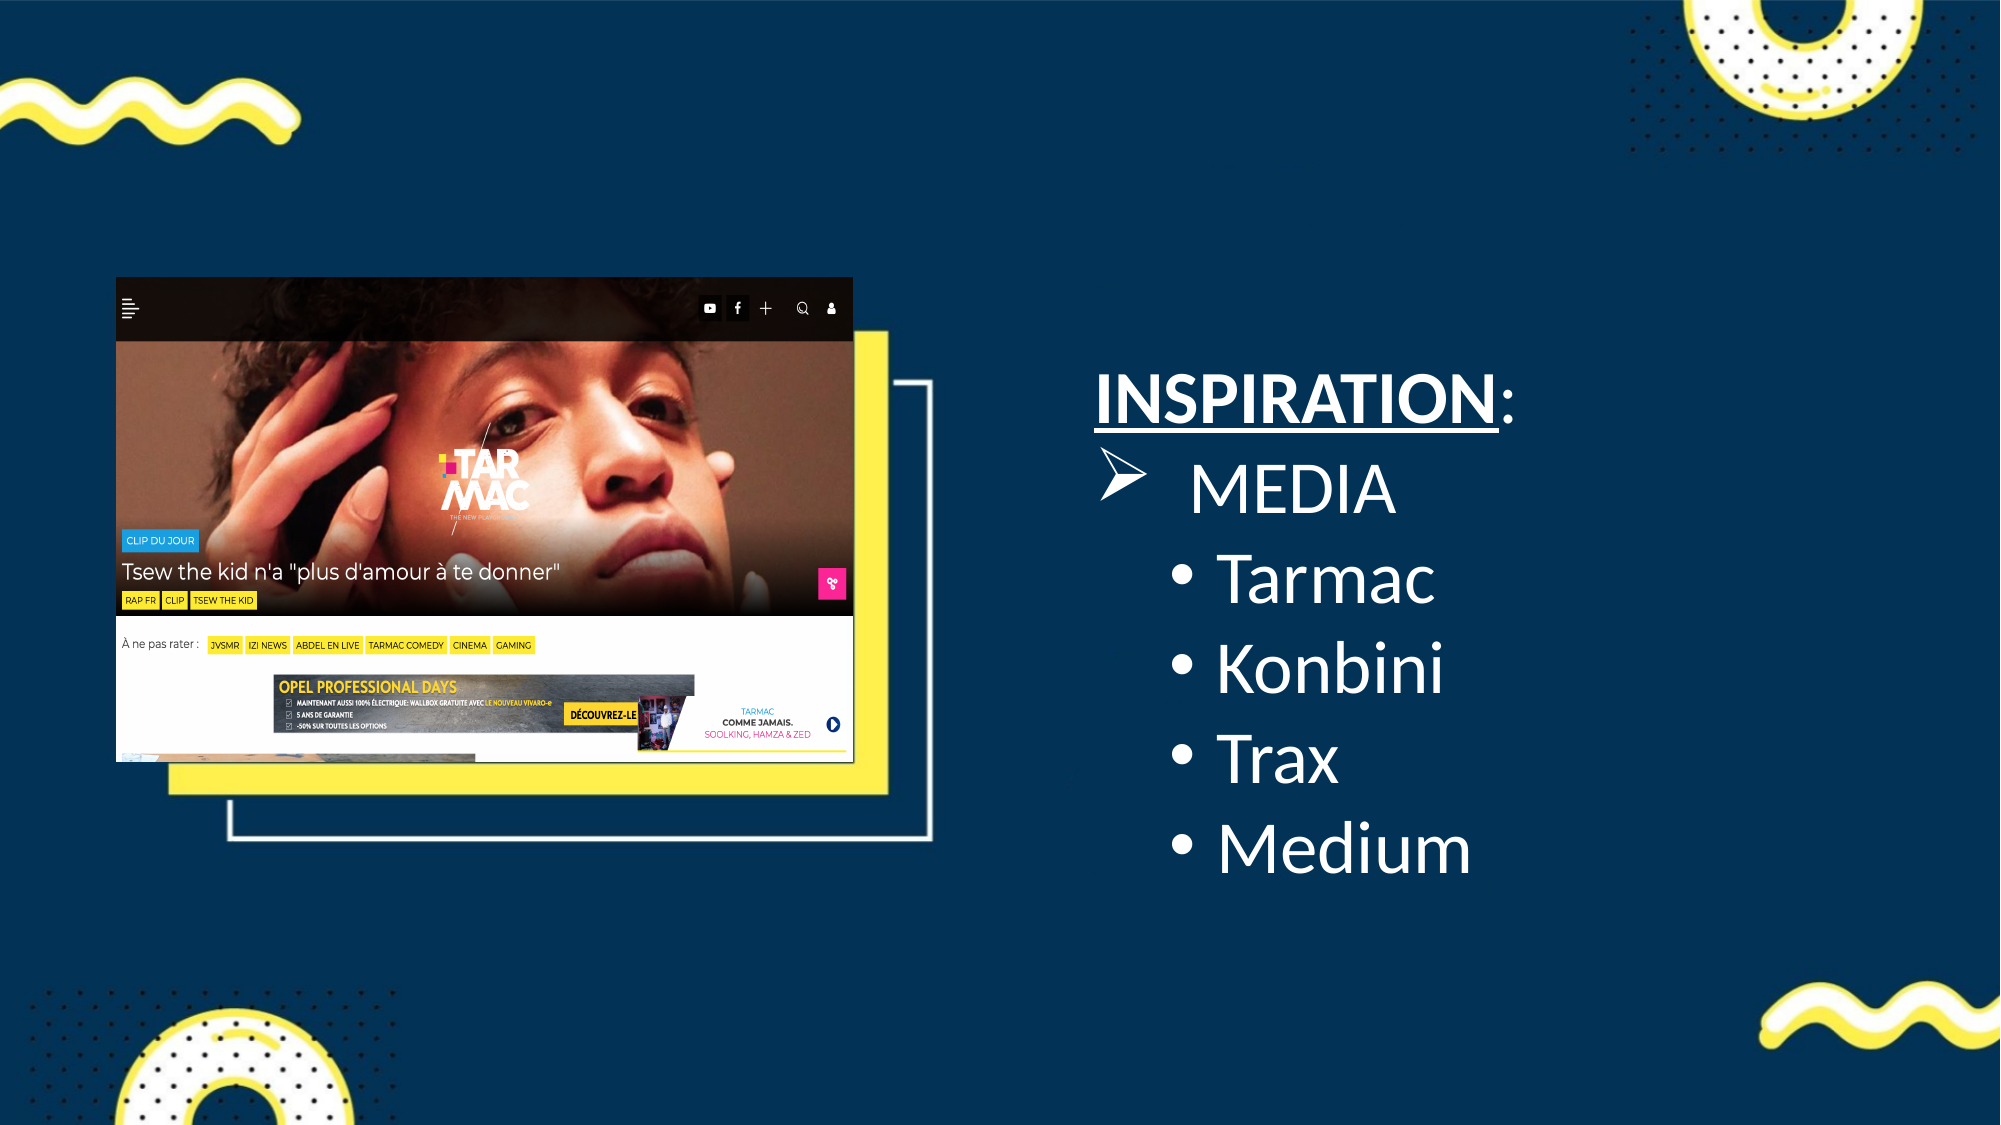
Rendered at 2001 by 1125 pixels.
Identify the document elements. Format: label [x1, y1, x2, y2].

picture [116, 277, 853, 762]
list [0, 0, 2000, 1125]
